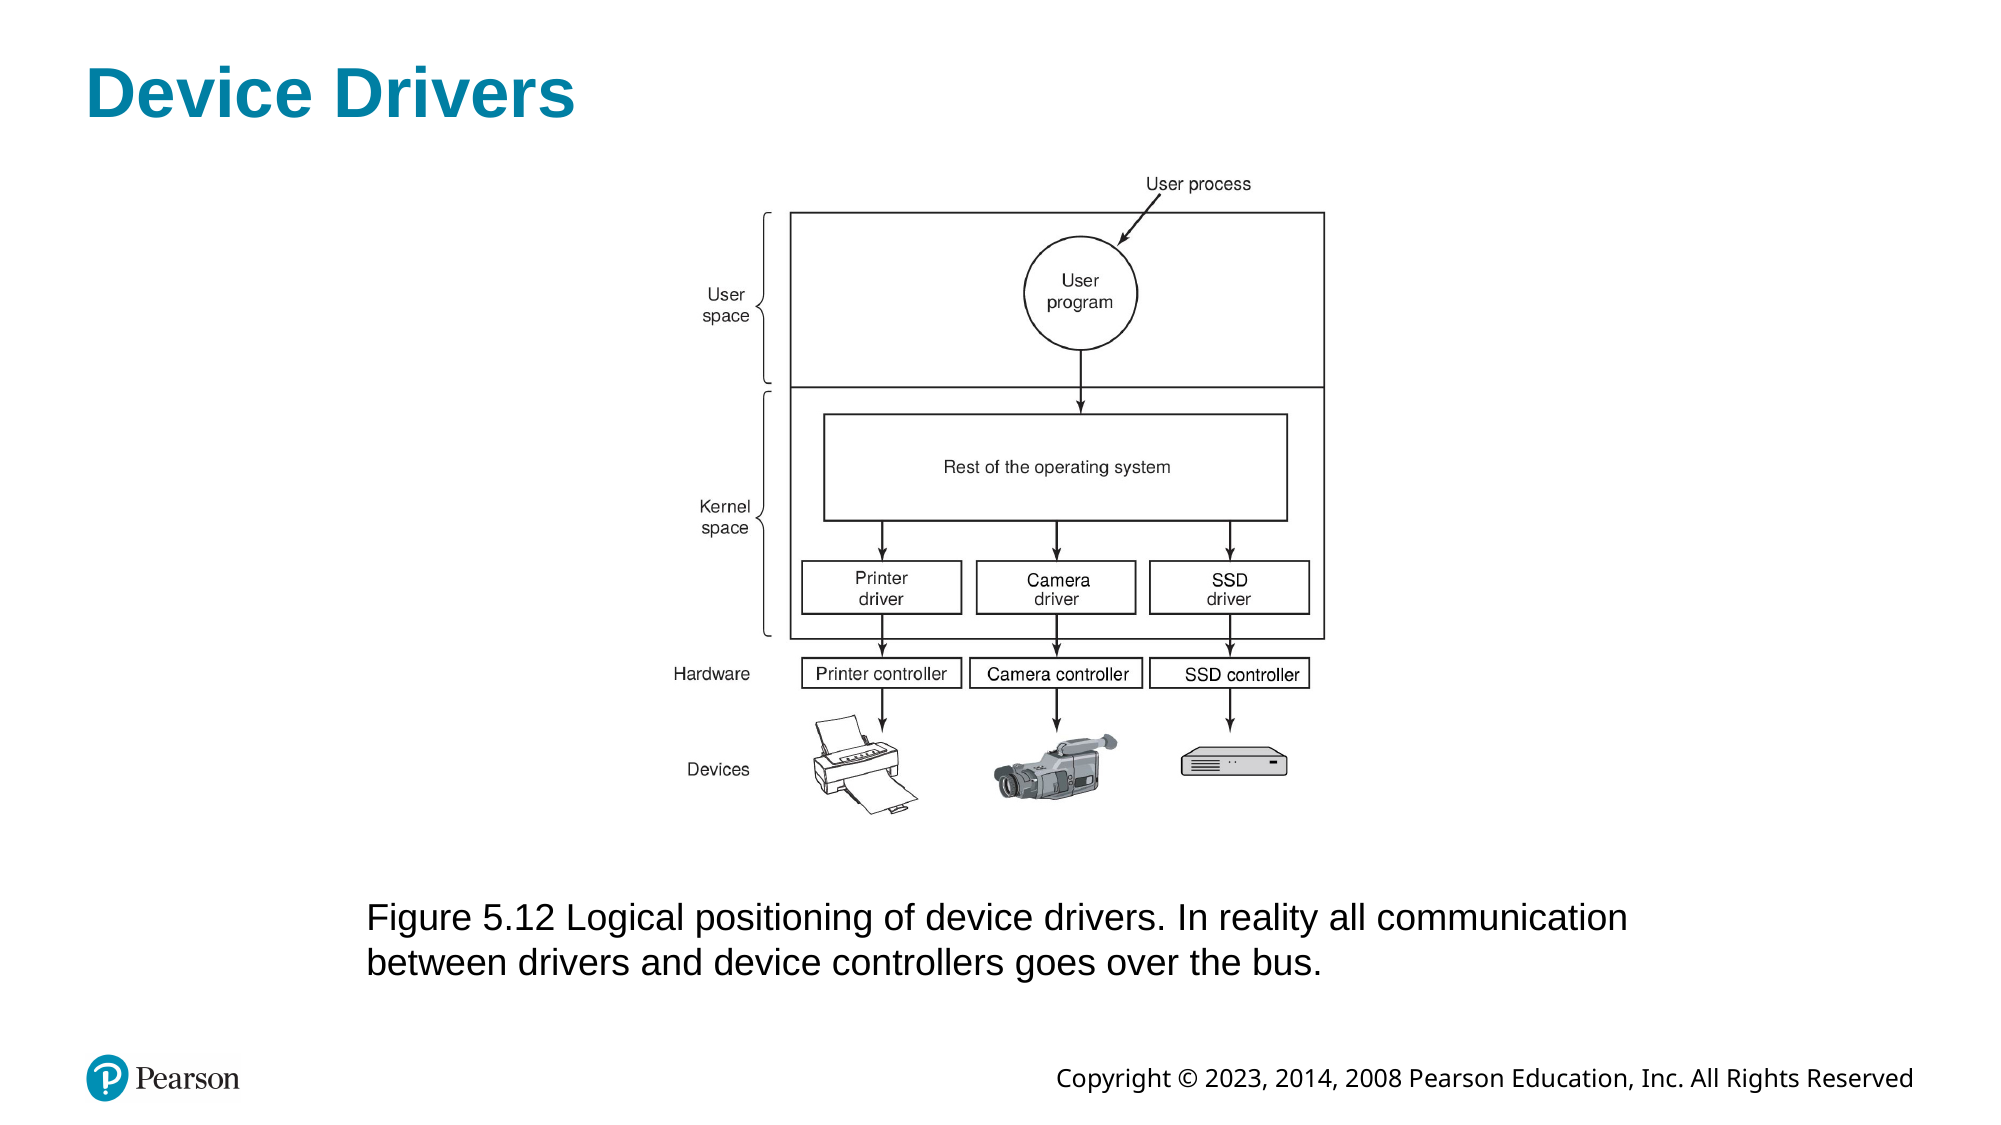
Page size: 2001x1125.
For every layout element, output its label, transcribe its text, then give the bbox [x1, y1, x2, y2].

title Device Drivers [85, 0, 1916, 186]
picture [669, 174, 1331, 817]
list Figure 5.12 Logical positioning of device drivers. In reality all communication between drivers and device controllers goes over the bus. [366, 615, 1634, 1125]
picture [85, 1053, 241, 1103]
